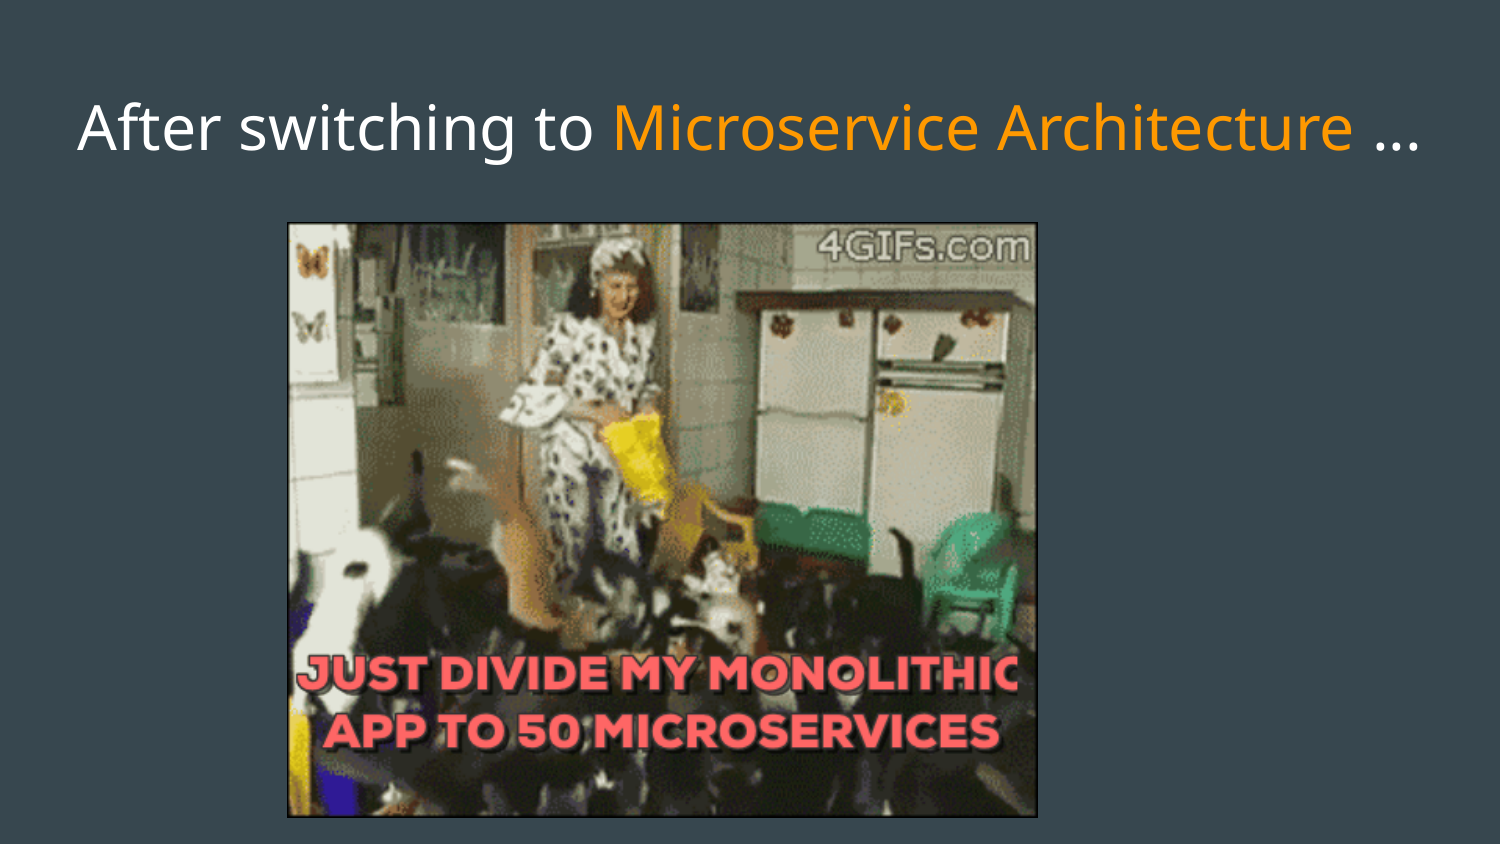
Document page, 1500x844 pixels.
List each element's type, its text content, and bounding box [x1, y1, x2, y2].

title After switching to Microservice Architecture ... [51, 72, 1449, 167]
picture [287, 221, 1038, 818]
